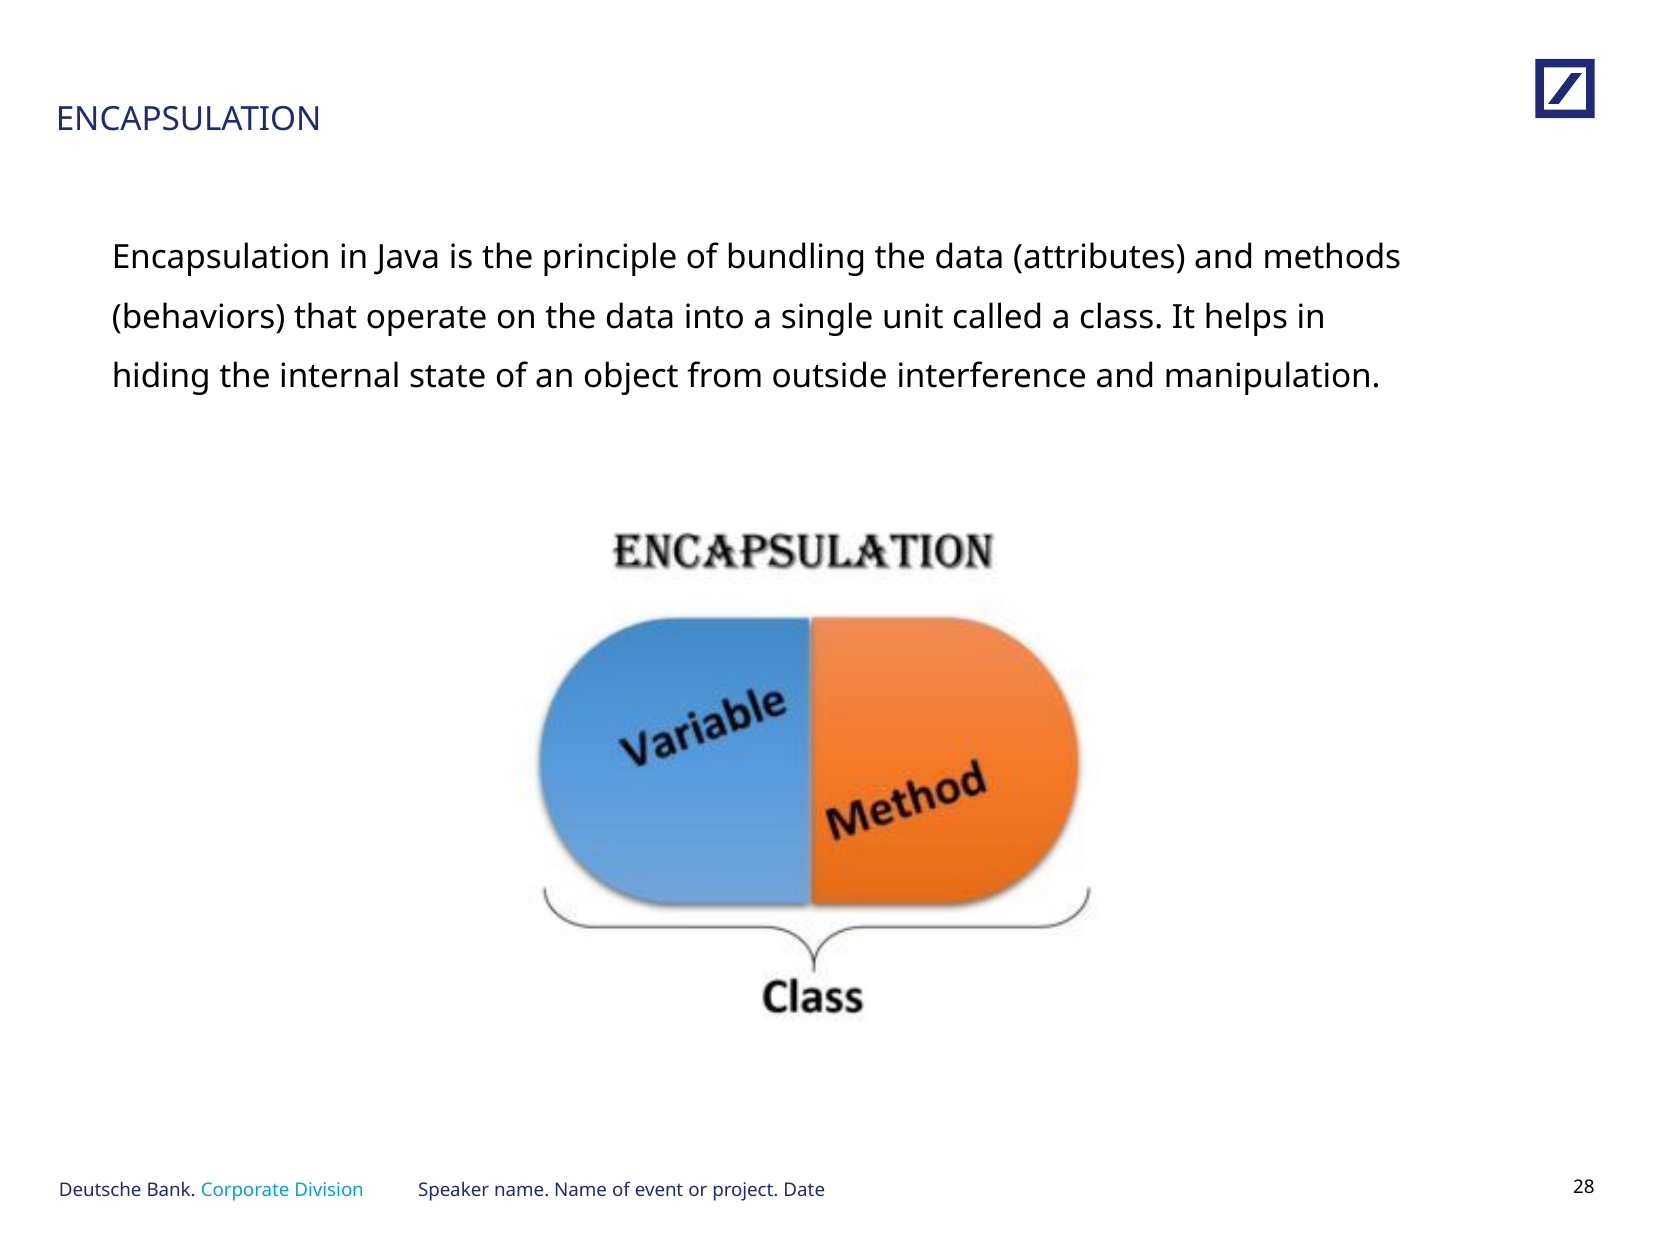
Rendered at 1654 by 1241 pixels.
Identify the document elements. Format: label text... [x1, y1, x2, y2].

footer Speaker name. Name of event or project. Date [418, 1181, 1228, 1211]
text_box Encapsulation in Java is the principle of bundling the data (attributes) and methods (behaviors) that operate on the data into a single unit called a class. It helps in hiding the internal state of an object from outside interference and manipulation. [95, 206, 1437, 403]
slide_number 27 [1535, 1181, 1595, 1211]
title ENCAPSULATION [55, 101, 1477, 194]
picture [511, 499, 1142, 1034]
